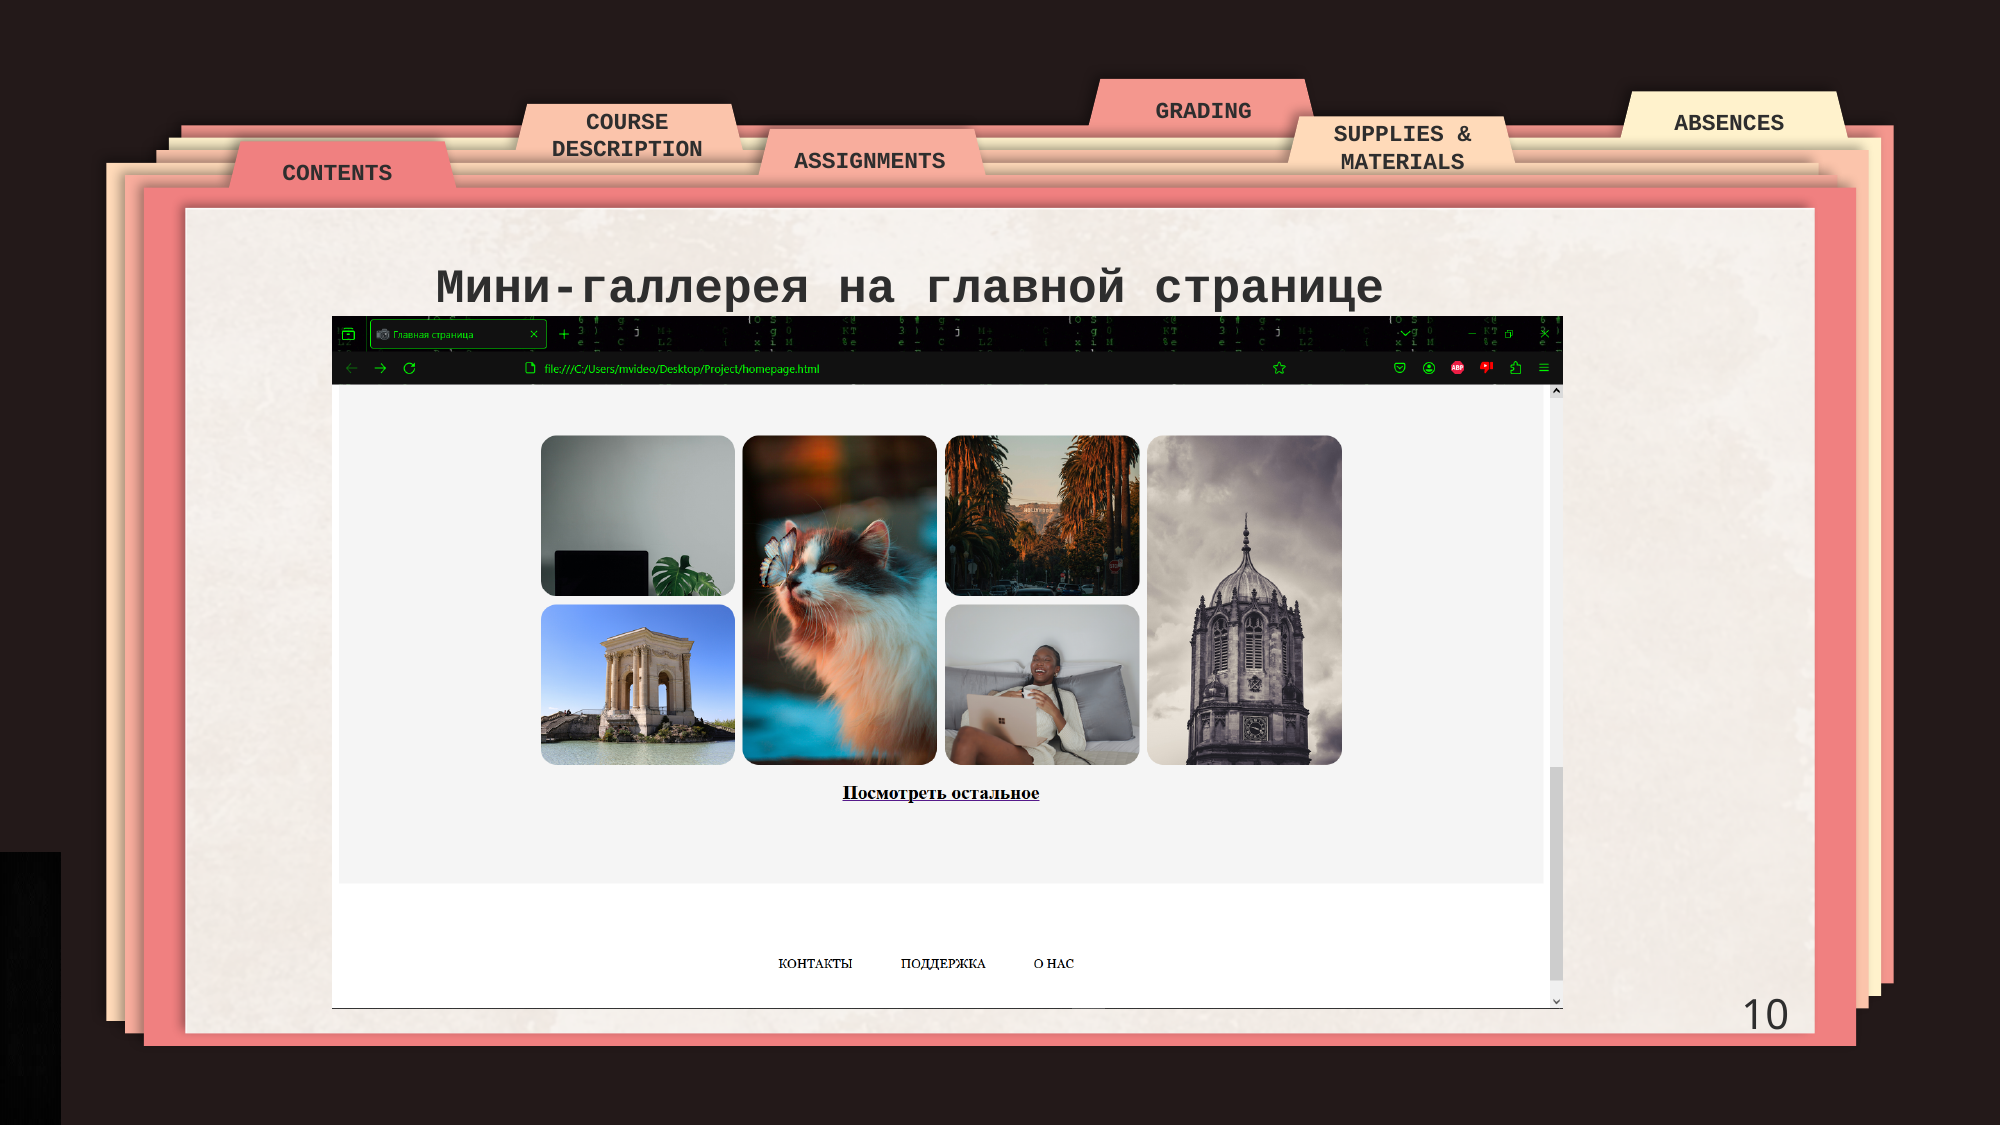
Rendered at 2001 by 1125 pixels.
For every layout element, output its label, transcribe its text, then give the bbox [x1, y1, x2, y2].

text_box 10 [1726, 972, 1827, 1064]
picture [331, 316, 1563, 1009]
text_box Мини-галлерея на главной странице [420, 239, 1552, 314]
picture [0, 852, 61, 1125]
